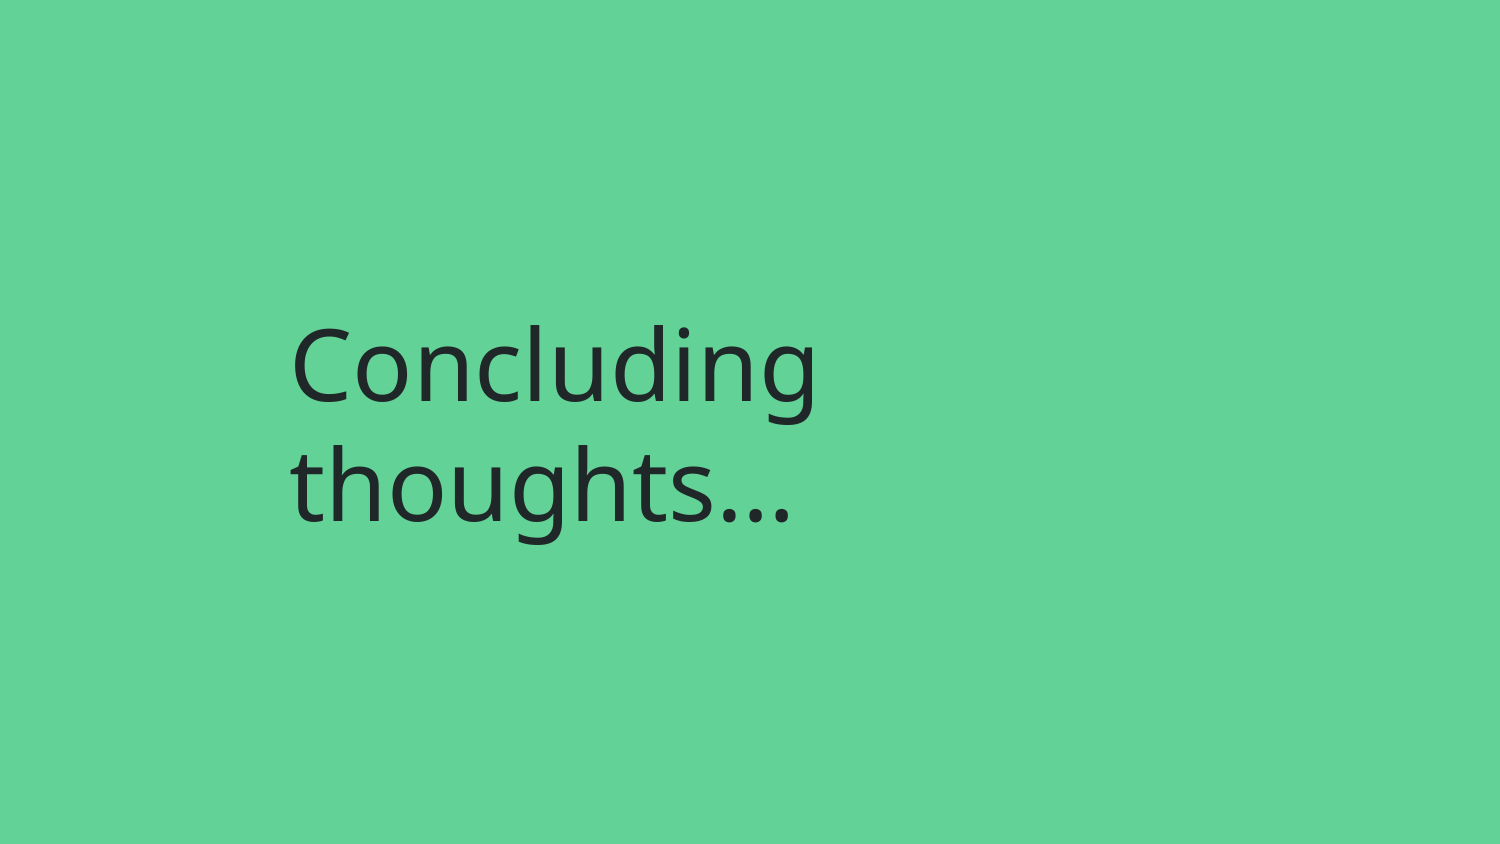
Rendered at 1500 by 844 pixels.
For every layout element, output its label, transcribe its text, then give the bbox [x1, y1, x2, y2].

title Concluding thoughts… [274, 86, 1226, 758]
